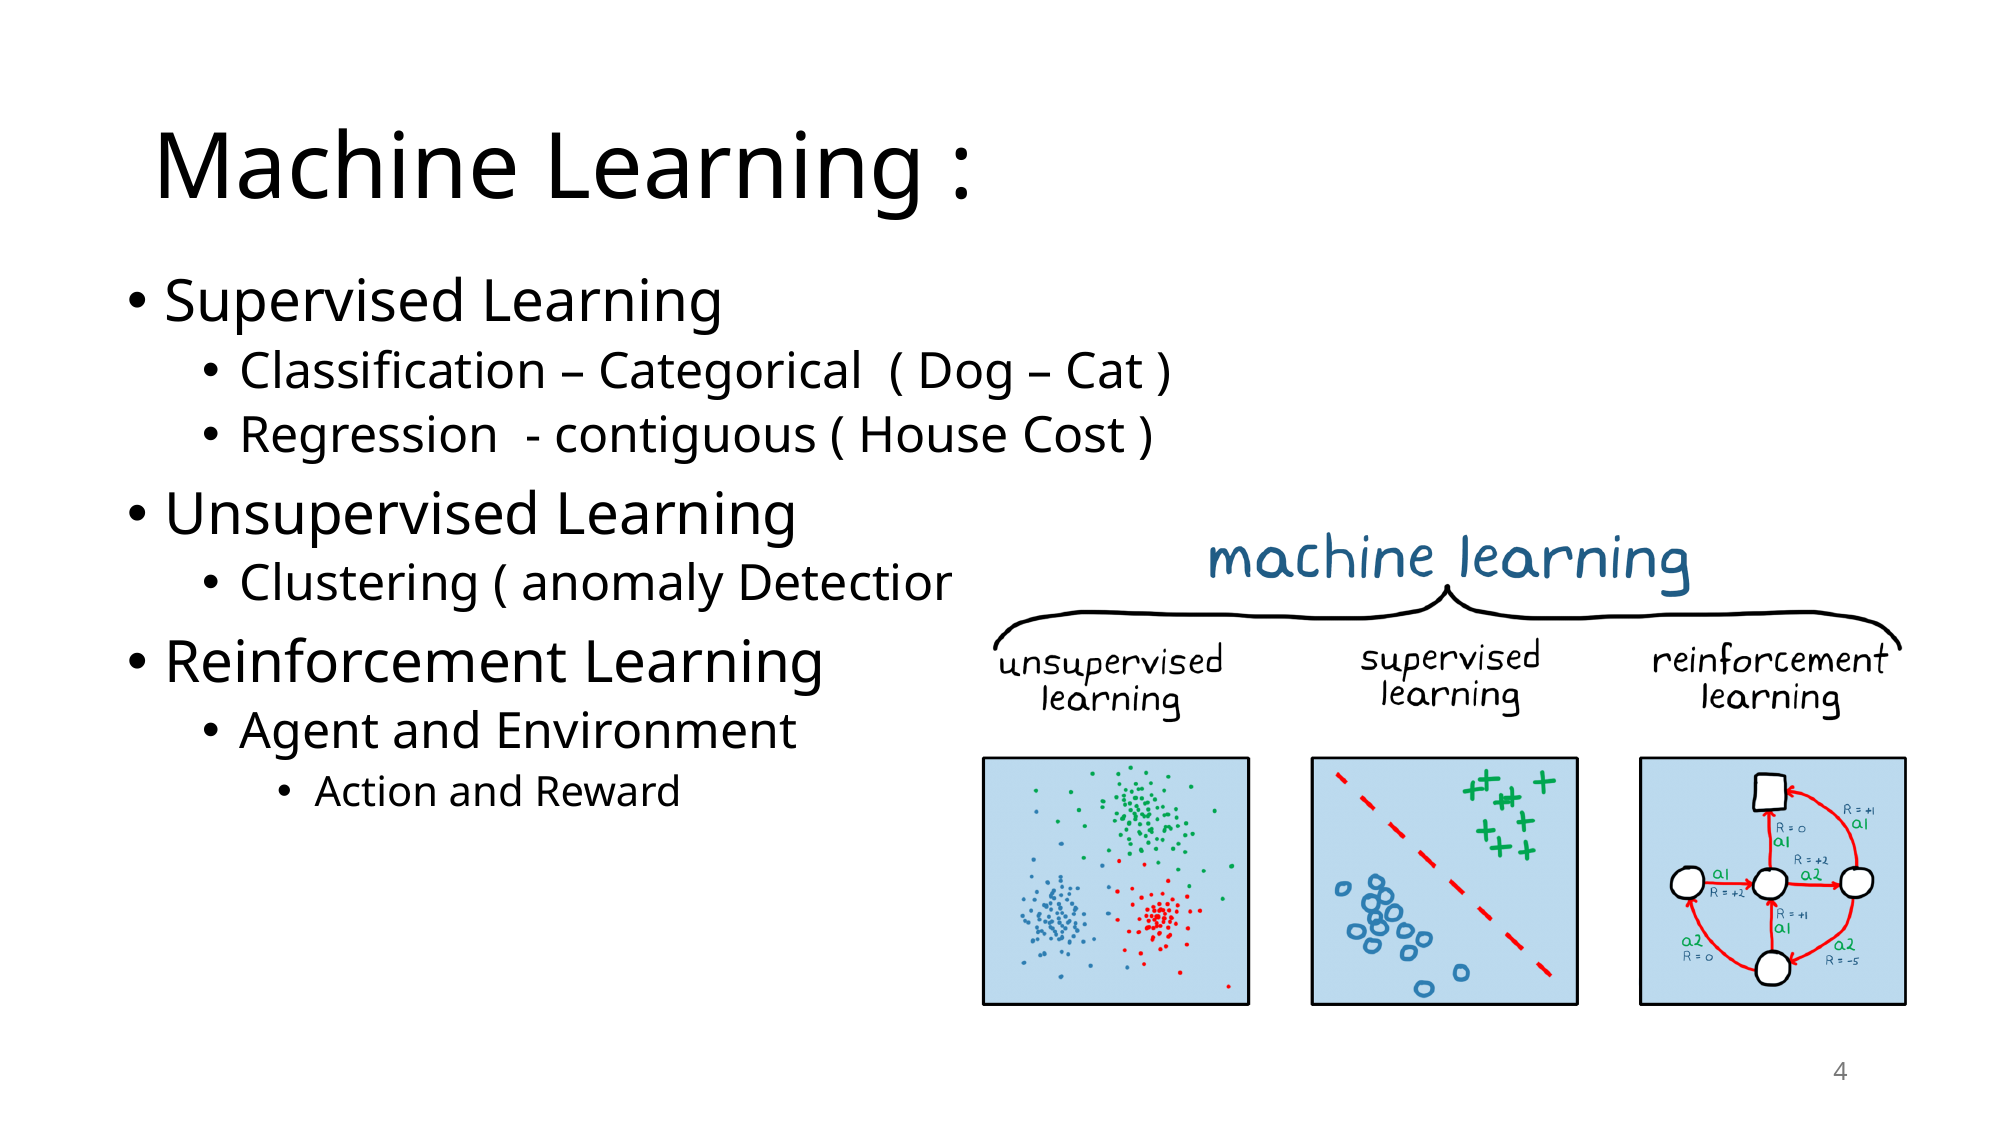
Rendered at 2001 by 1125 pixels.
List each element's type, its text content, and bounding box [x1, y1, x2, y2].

list Supervised Learning Classification – Categorical ( Dog – Cat ) Regression - contiguous ( House Cost ) Unsupervised Learning Clustering ( anomaly Detection ) Reinforcement Learning Agent and Environment Action and Reward [112, 264, 1837, 978]
title Machine Learning : [137, 59, 1863, 278]
slide_number 4 [1412, 1042, 1863, 1103]
picture [951, 512, 1953, 1022]
